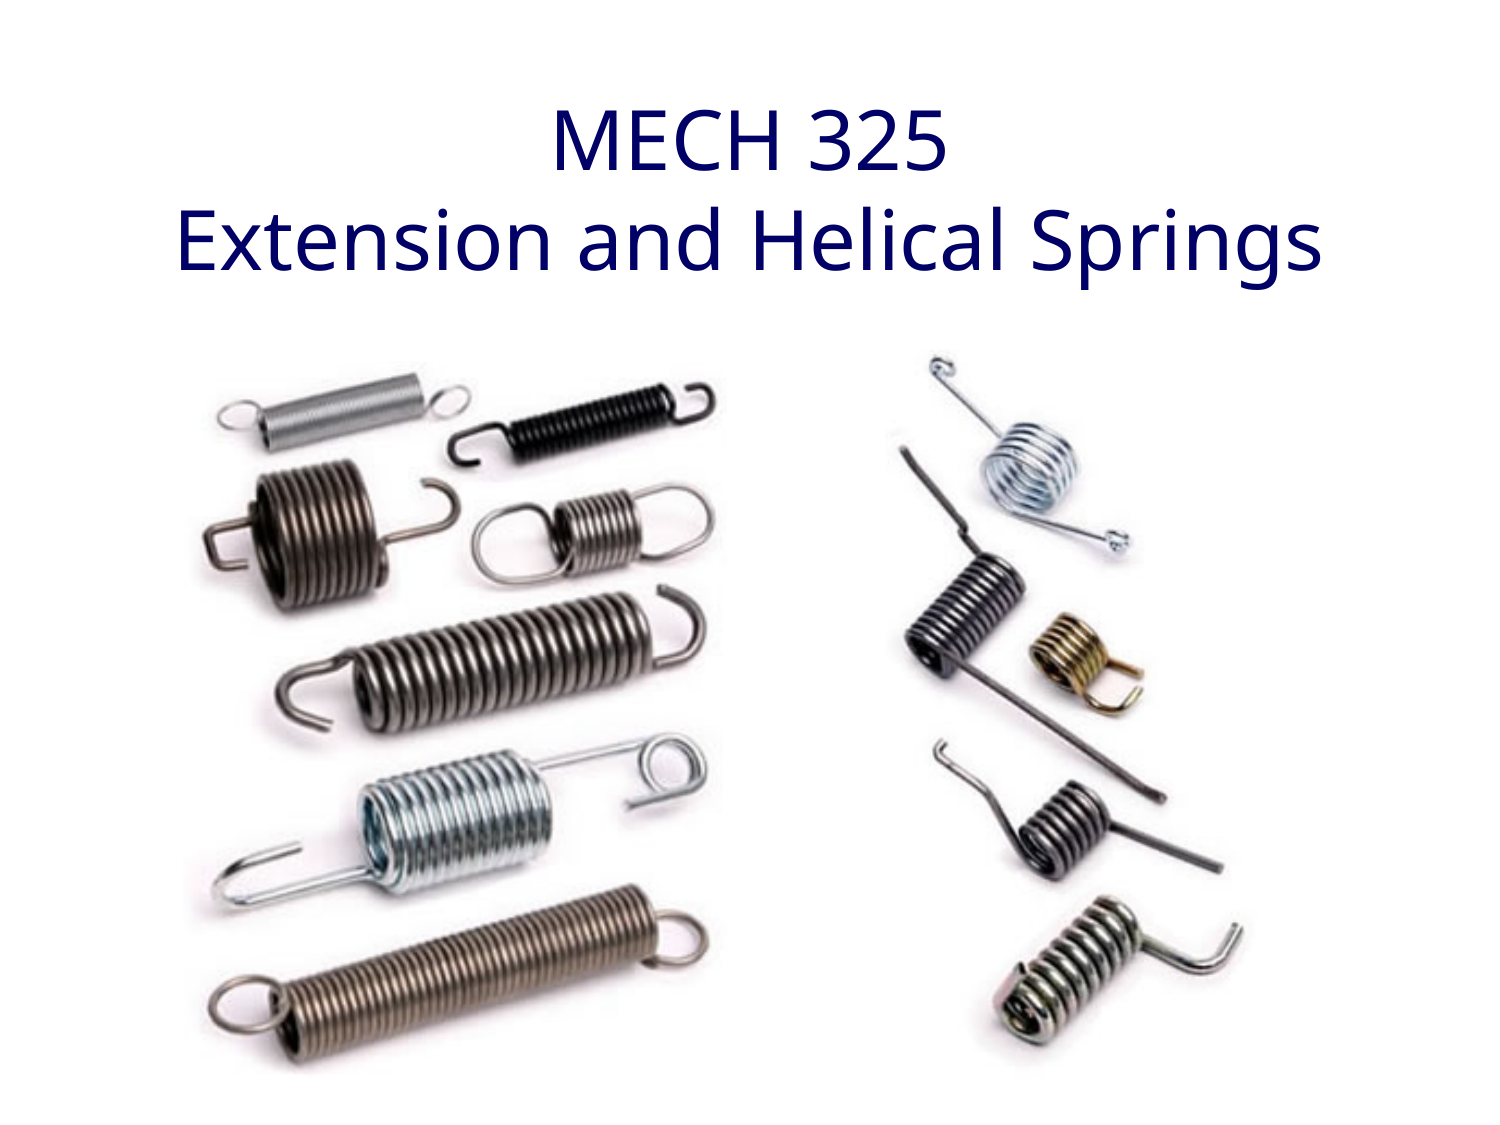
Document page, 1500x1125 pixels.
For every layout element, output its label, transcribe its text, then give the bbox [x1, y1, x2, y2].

picture [872, 349, 1258, 1089]
title MECH 325 Extension and Helical Springs [111, 66, 1388, 308]
picture [182, 361, 727, 1077]
